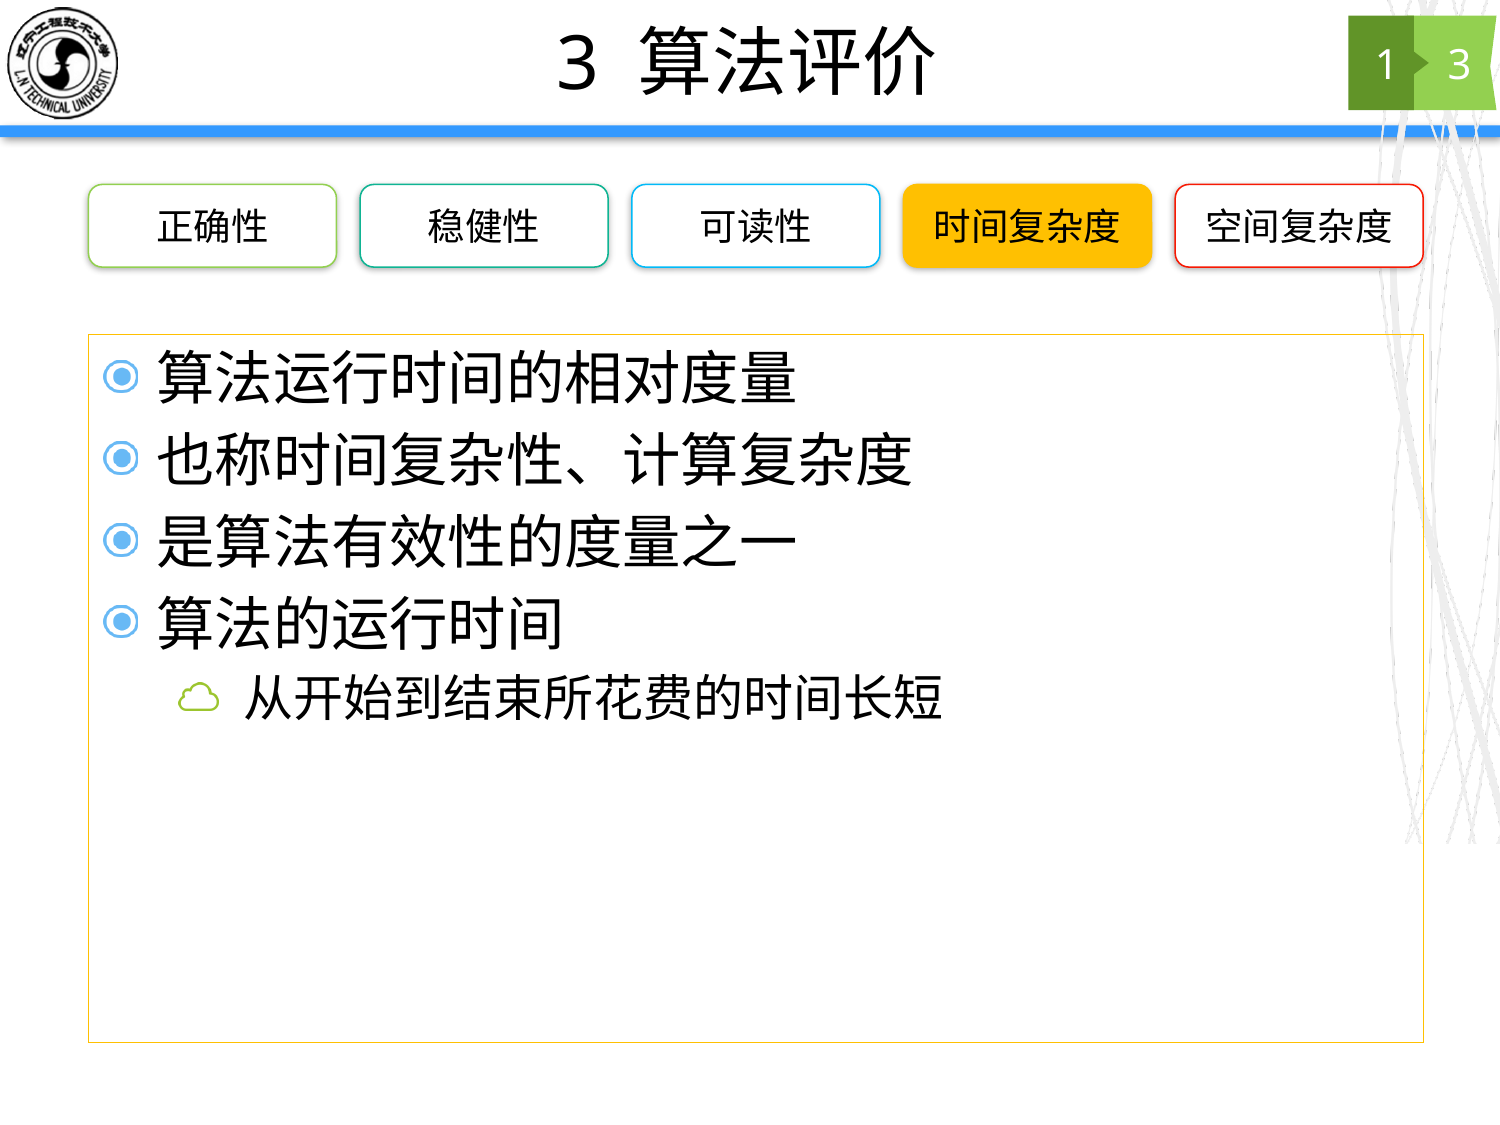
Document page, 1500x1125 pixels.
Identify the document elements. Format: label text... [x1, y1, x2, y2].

text_box 空间复杂度 [1174, 183, 1424, 268]
title 3 算法评价 [147, 1, 1346, 118]
text_box 正确性 [87, 183, 338, 268]
picture [5, 7, 118, 120]
picture [103, 605, 138, 638]
text_box 可读性 [631, 183, 881, 268]
picture [103, 441, 138, 475]
list 算法运行时间的相对度量 也称时间复杂性、计算复杂度 是算法有效性的度量之一 算法的运行时间 从开始到结束所花费的时间长短 [88, 334, 1424, 1043]
text_box 时间复杂度 [902, 183, 1153, 268]
picture [103, 360, 138, 393]
picture [178, 682, 219, 711]
list 3 [1434, 15, 1500, 111]
picture [103, 523, 138, 557]
text_box 稳健性 [359, 183, 609, 268]
list 1 [1340, 15, 1434, 111]
